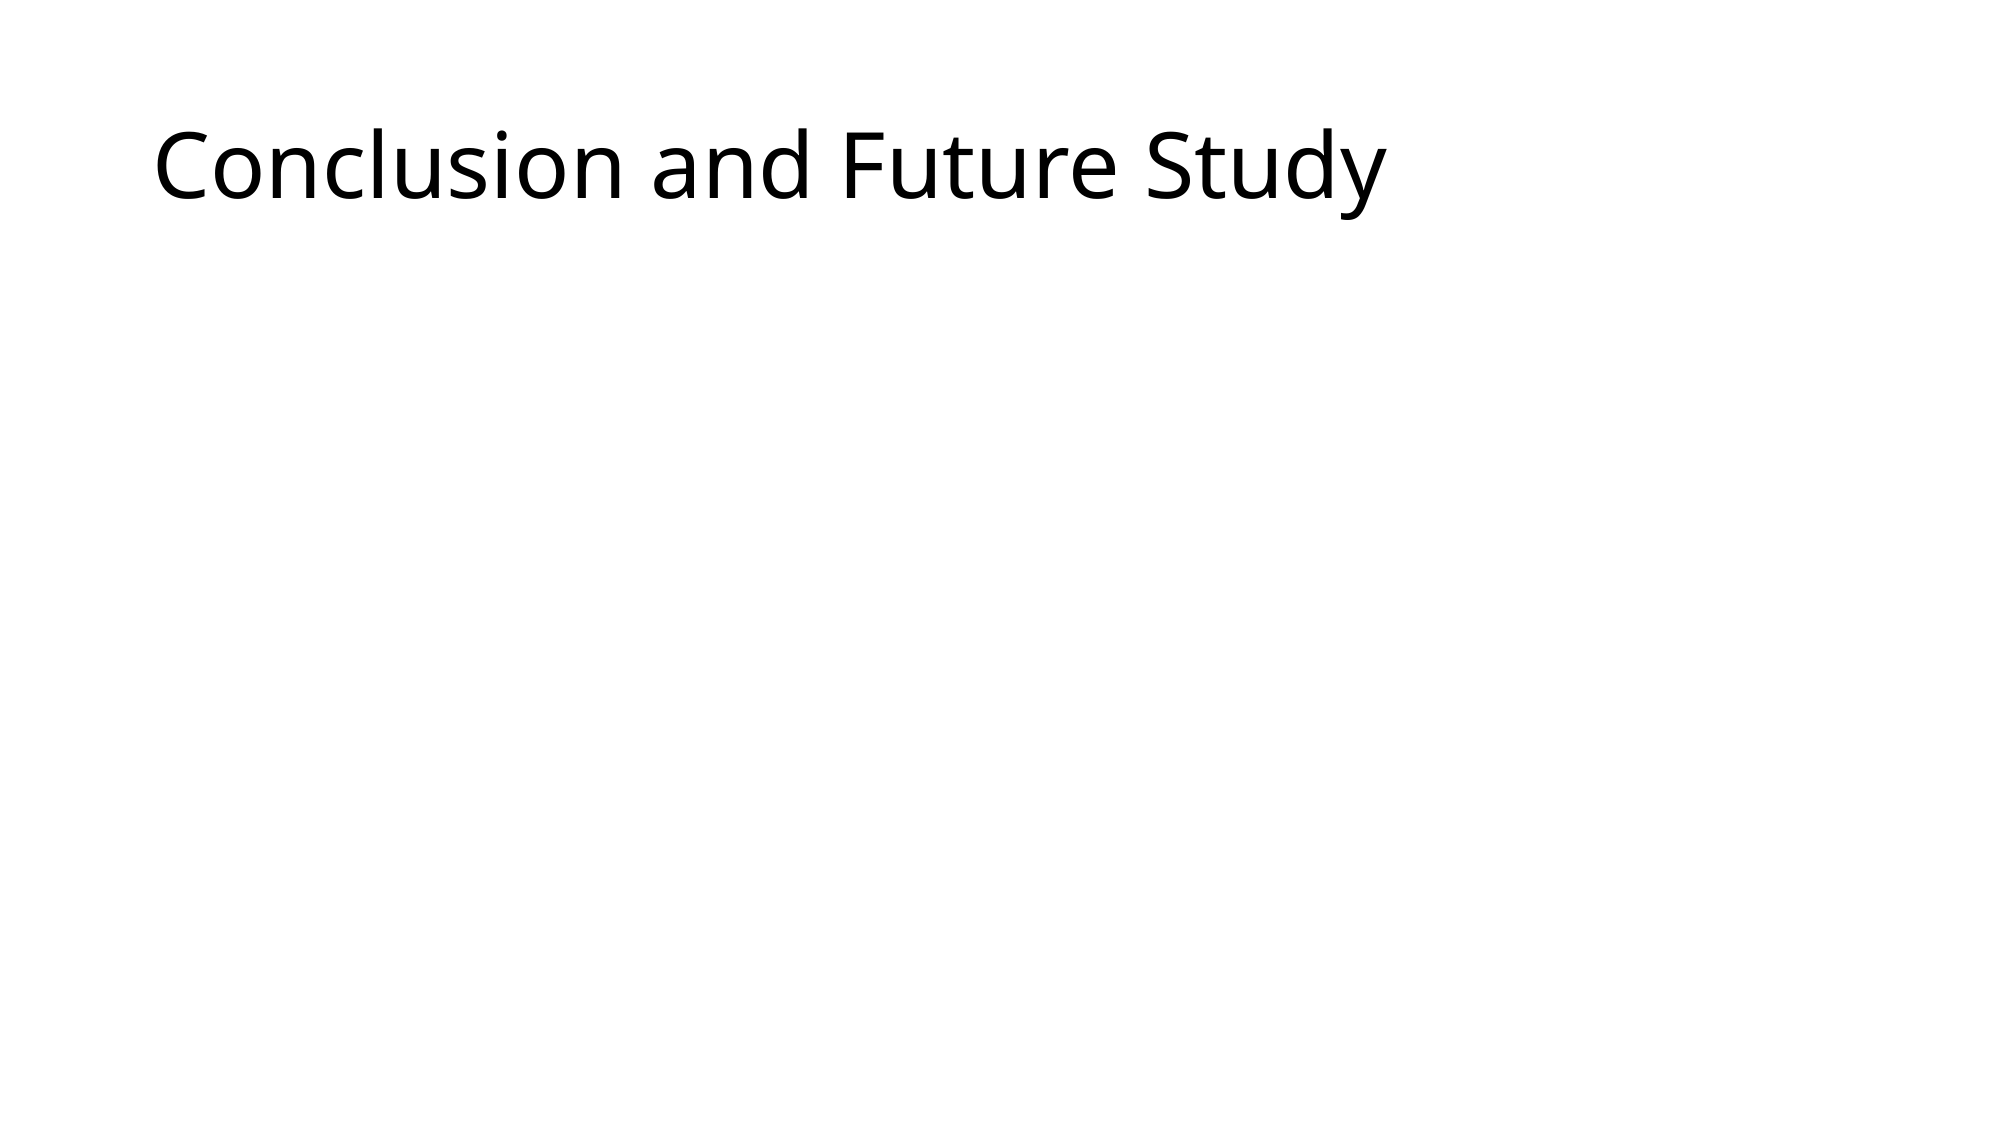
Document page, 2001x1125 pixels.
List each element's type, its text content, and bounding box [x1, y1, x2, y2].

title Conclusion and Future Study [137, 59, 1863, 278]
